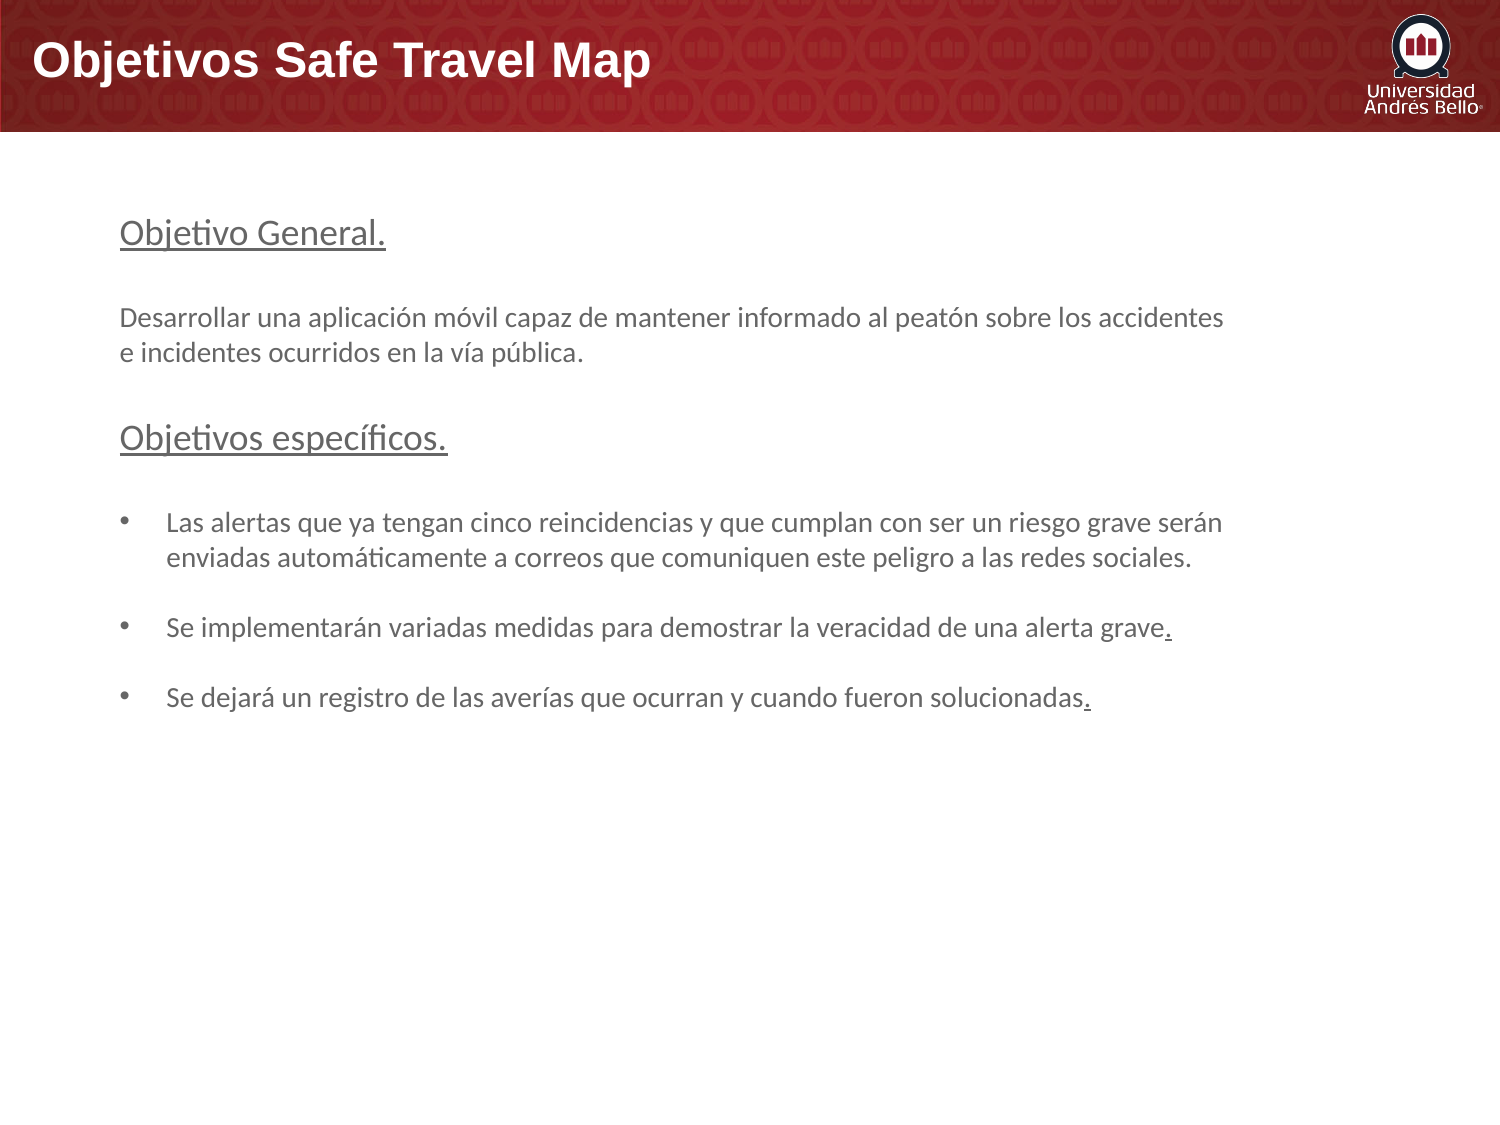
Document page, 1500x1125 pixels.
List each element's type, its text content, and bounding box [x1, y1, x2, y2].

picture [0, 0, 1500, 132]
text_box Objetivo General. Desarrollar una aplicación móvil capaz de mantener informado al peatón sobre los accidentes e incidentes ocurridos en la vía pública. Objetivos específicos. Las alertas que ya tengan cinco reincidencias y que cumplan con ser un riesgo grave serán enviadas automáticamente a correos que comuniquen este peligro a las redes sociales. Se implementarán variadas medidas para demostrar la veracidad de una alerta grave. Se dejará un registro de las averías que ocurran y cuando fueron solucionadas. [104, 200, 1257, 811]
